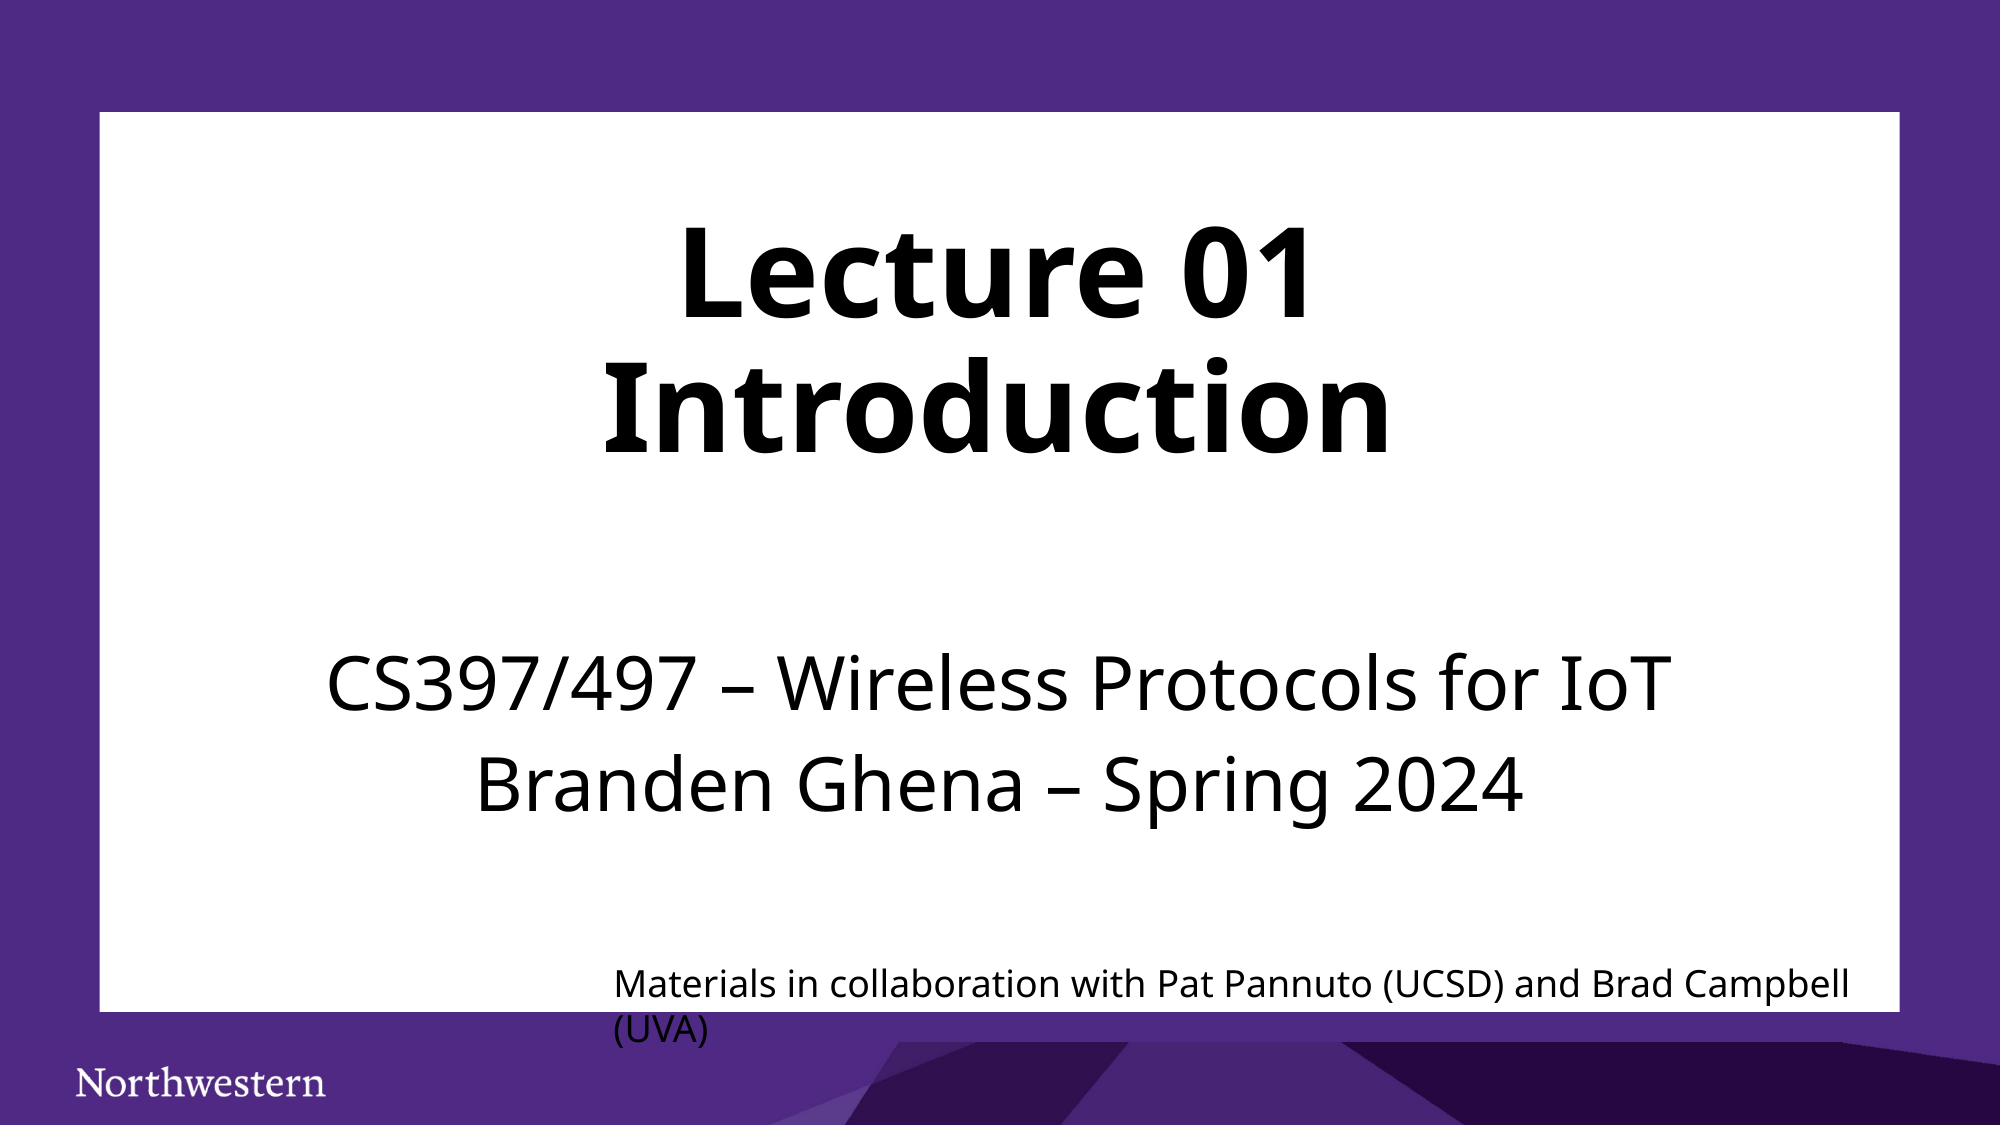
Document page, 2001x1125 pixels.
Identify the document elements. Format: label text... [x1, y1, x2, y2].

text_box Materials in collaboration with Pat Pannuto (UCSD) and Brad Campbell (UVA) [598, 952, 1900, 1058]
subtitle CS397/497 – Wireless Protocols for IoT Branden Ghena – Spring 2024 [99, 637, 1900, 863]
title Lecture 01 Introduction [99, 112, 1900, 488]
picture [0, 1042, 2000, 1125]
